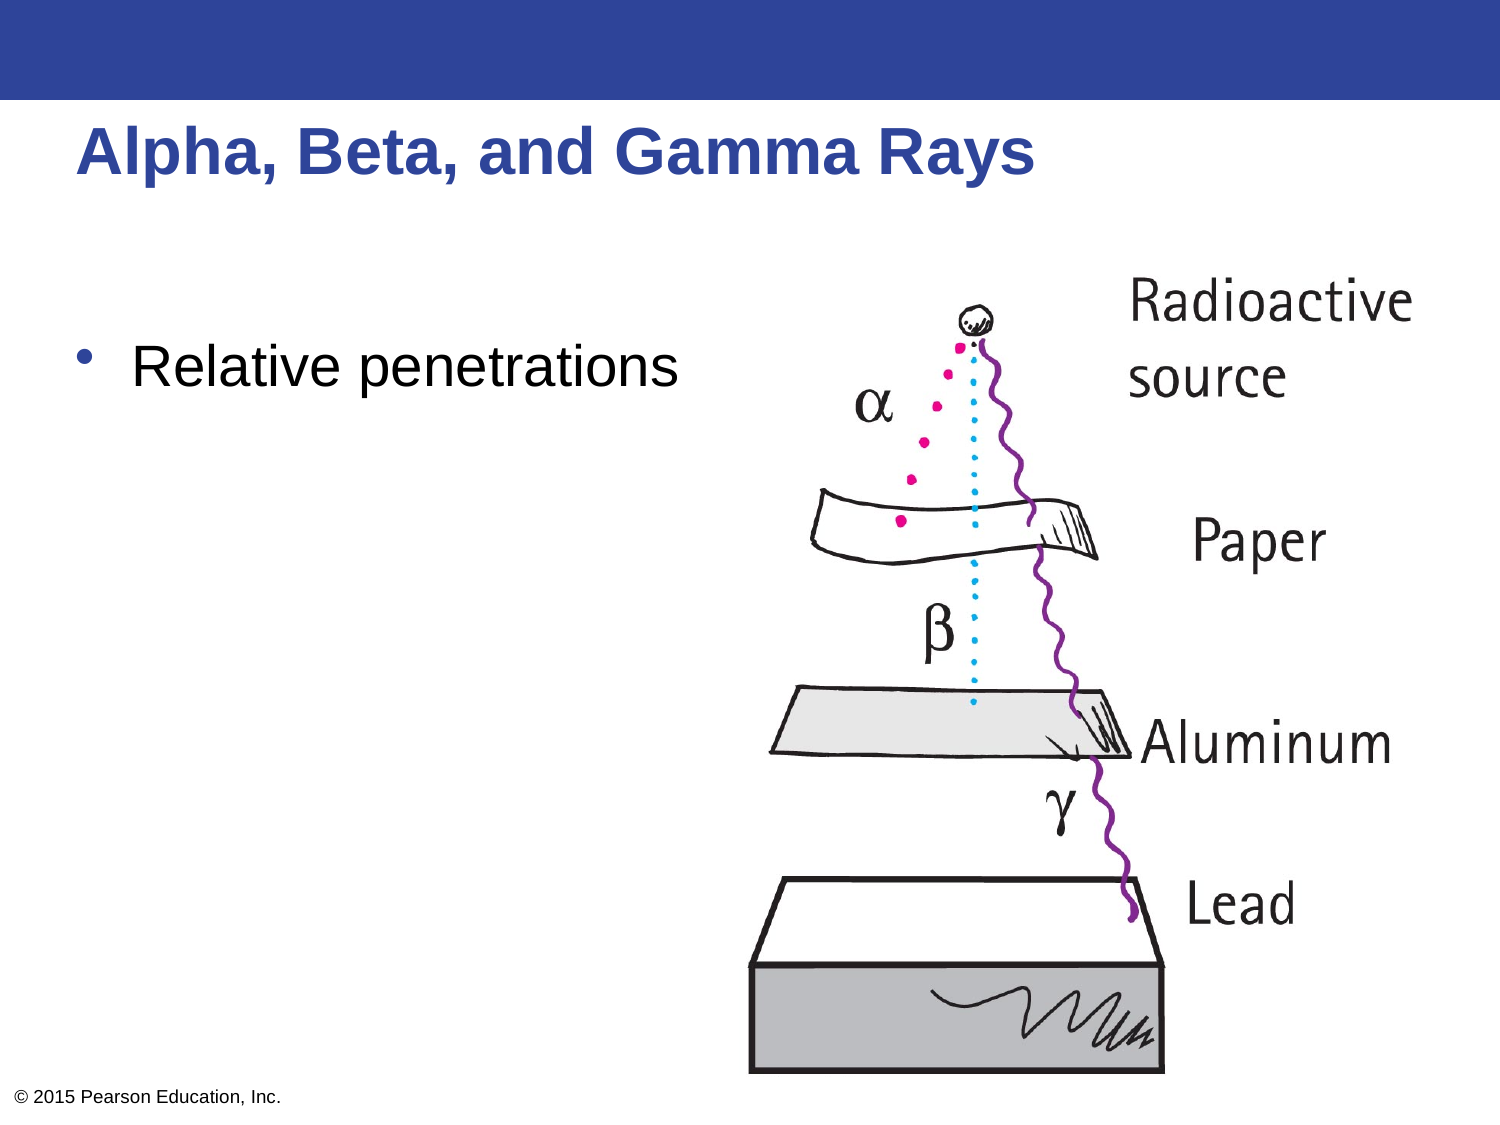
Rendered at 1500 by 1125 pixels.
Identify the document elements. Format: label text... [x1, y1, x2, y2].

footer © 2015 Pearson Education, Inc. [14, 1084, 900, 1115]
title Alpha, Beta, and Gamma Rays [0, 100, 1500, 196]
picture [739, 269, 1419, 1077]
list Relative penetrations [59, 321, 739, 1084]
